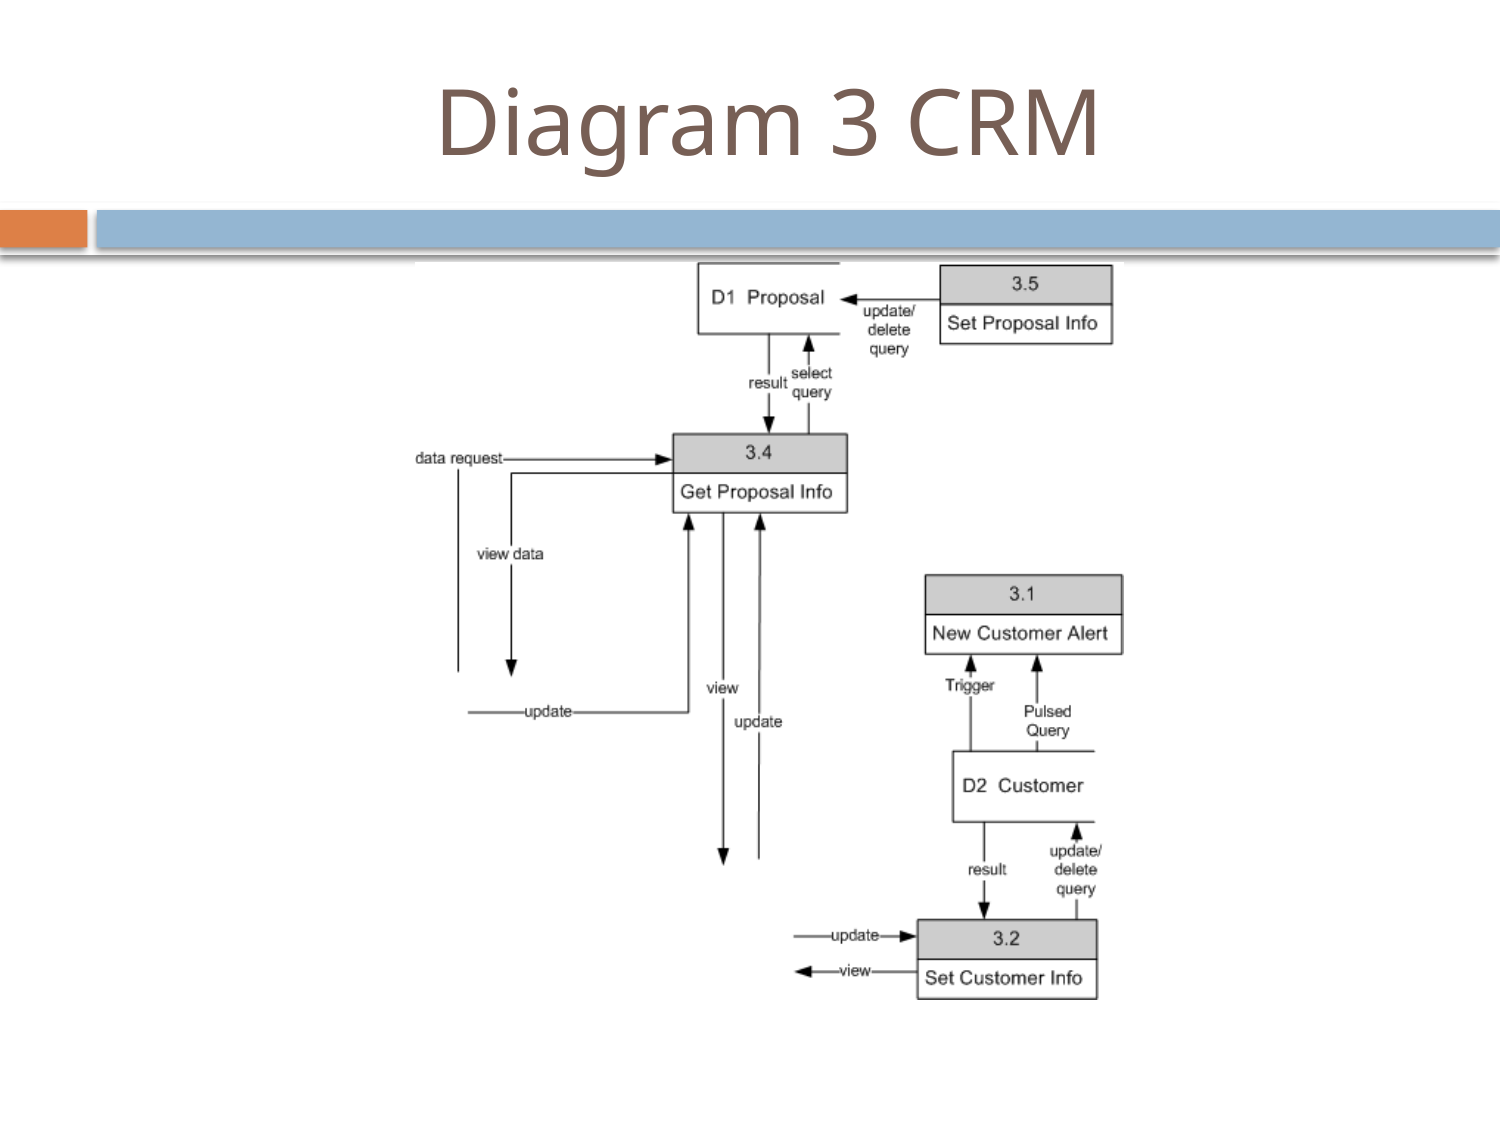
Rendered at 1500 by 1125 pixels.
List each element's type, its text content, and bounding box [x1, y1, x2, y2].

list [414, 262, 1124, 1001]
title Diagram 3 CRM [100, 37, 1438, 200]
